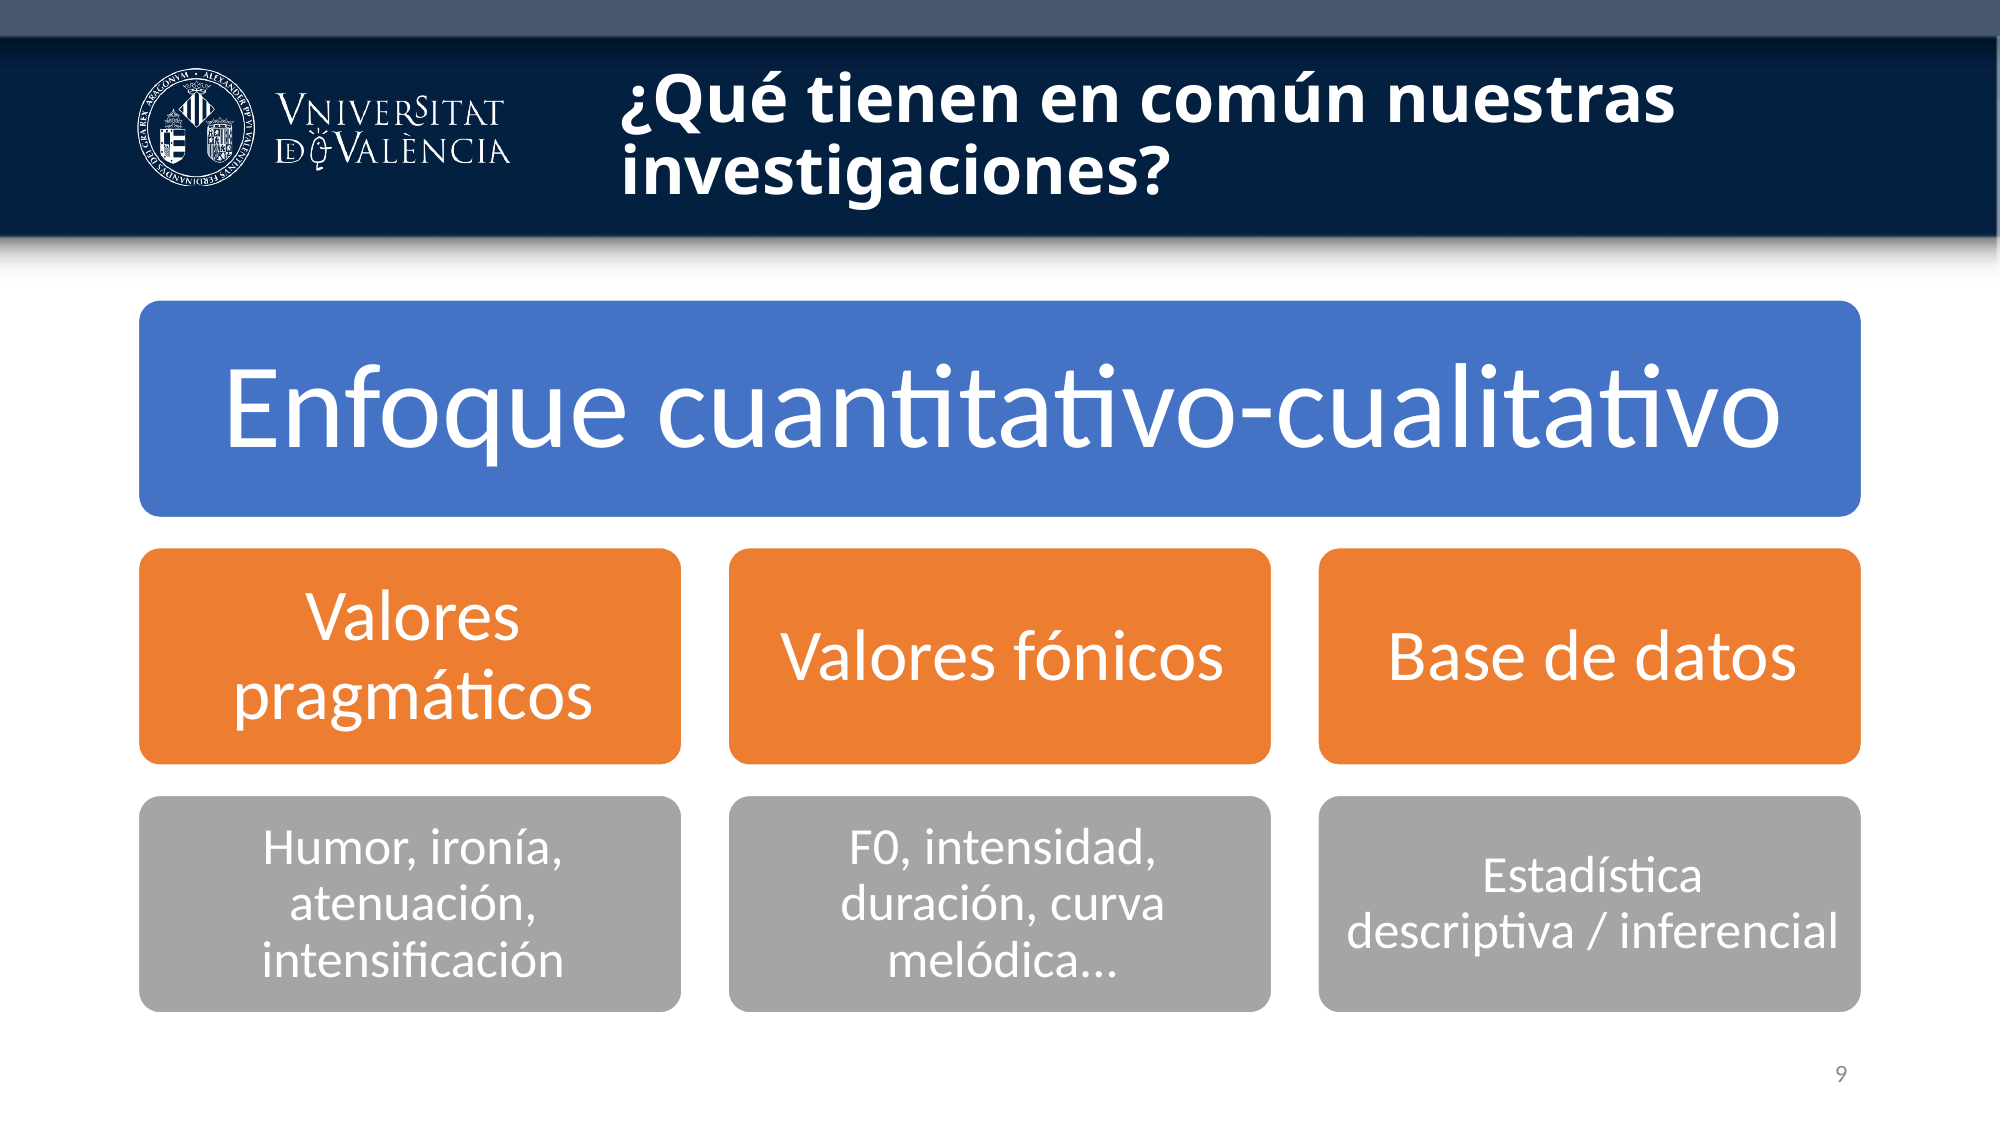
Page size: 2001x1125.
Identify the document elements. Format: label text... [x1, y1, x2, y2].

slide_number 9 [1412, 1042, 1863, 1103]
picture [0, 0, 2000, 300]
title ¿Qué tienen en común nuestras investigaciones? [605, 47, 2000, 227]
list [137, 299, 1863, 1014]
